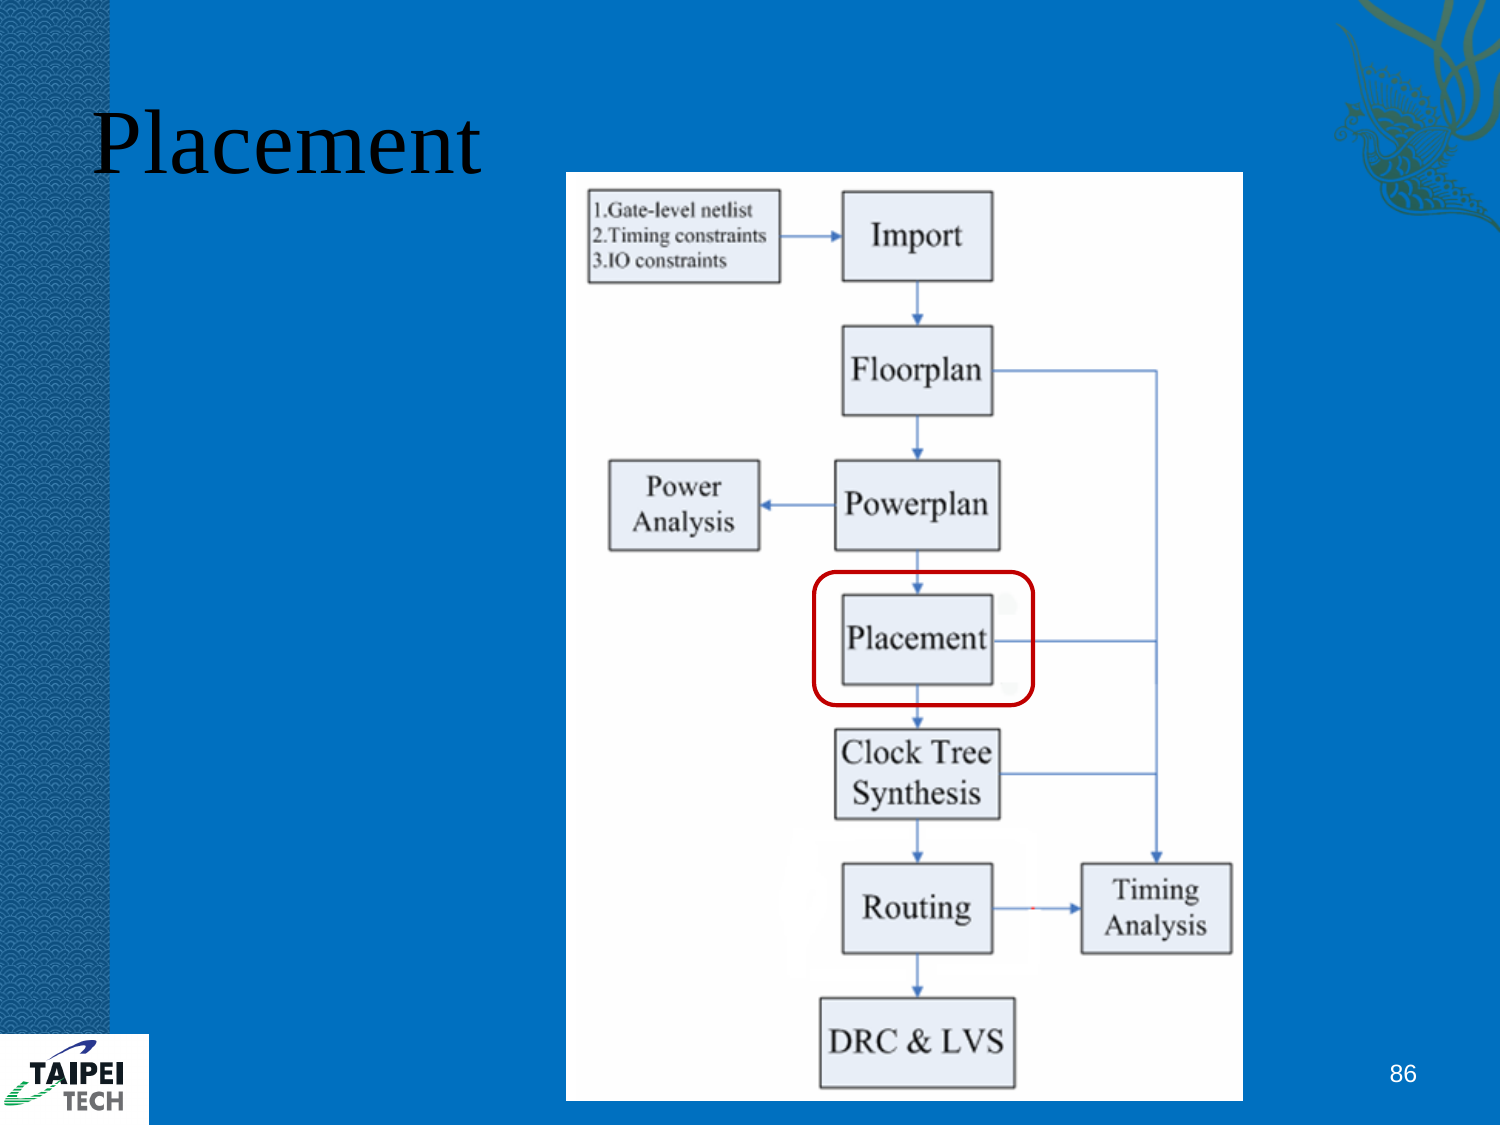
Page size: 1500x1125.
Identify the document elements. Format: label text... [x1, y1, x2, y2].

picture [0, 0, 149, 1125]
slide_number 86 [1269, 1042, 1425, 1103]
title Placement [76, 42, 1092, 231]
picture [565, 172, 1244, 1101]
